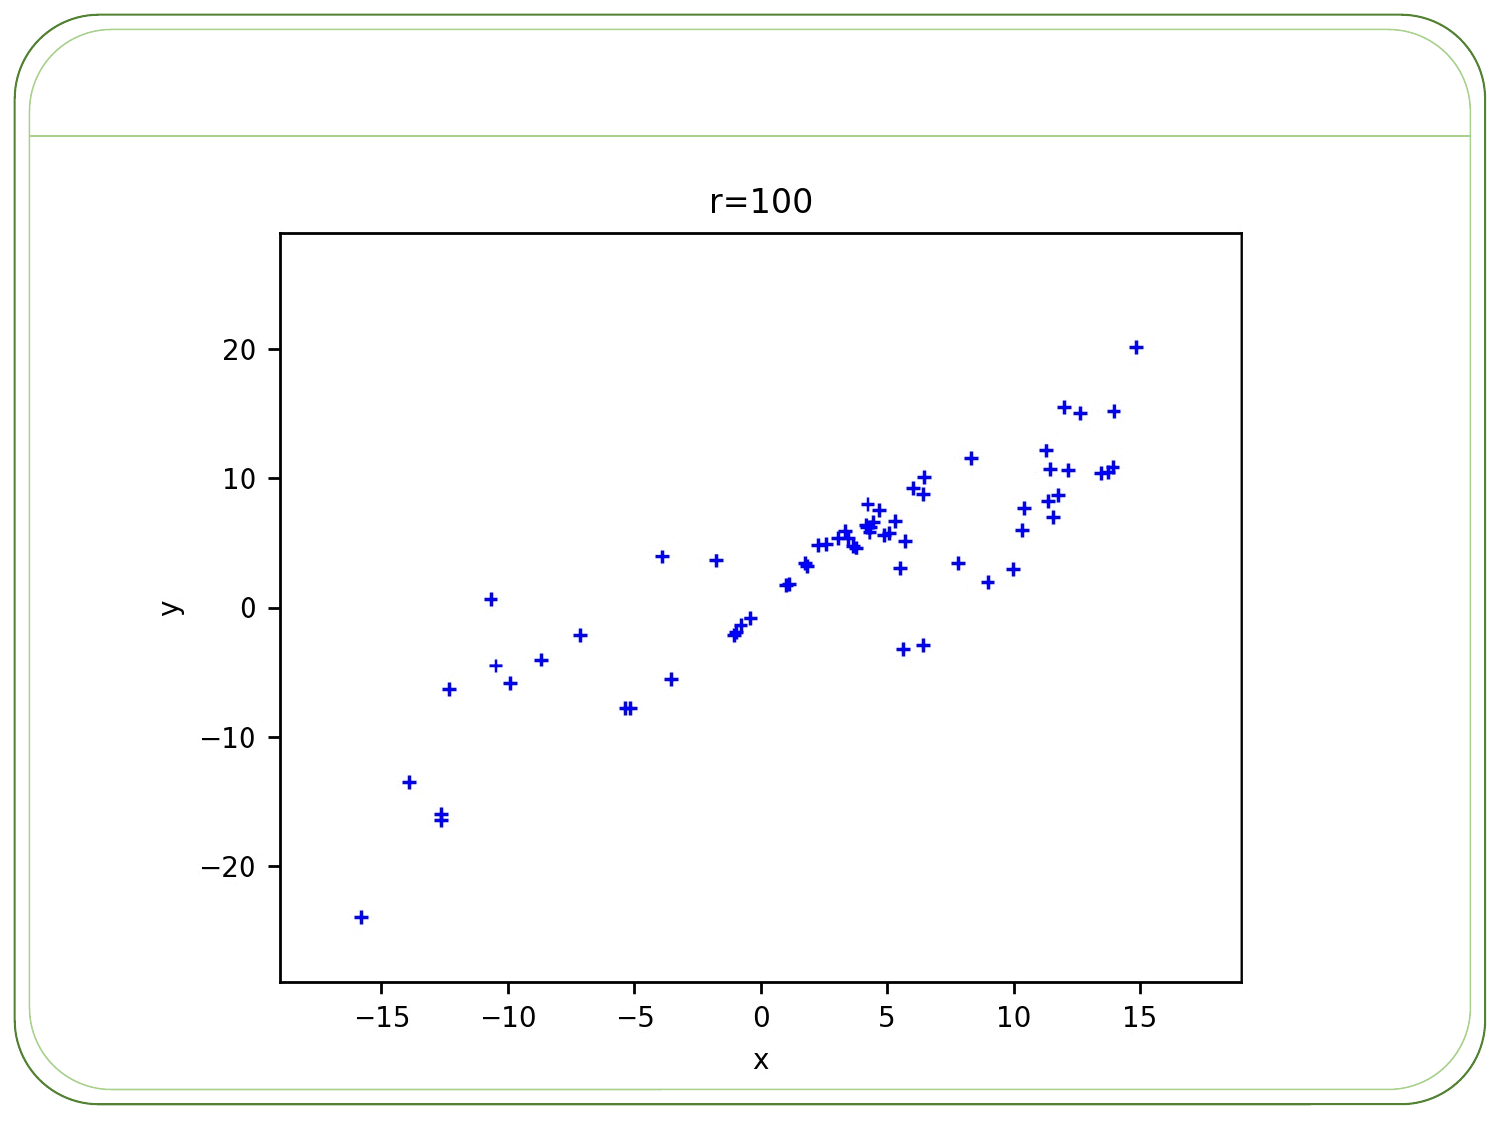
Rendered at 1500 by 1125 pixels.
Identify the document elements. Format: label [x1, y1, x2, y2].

text_box [14, 14, 1486, 1105]
